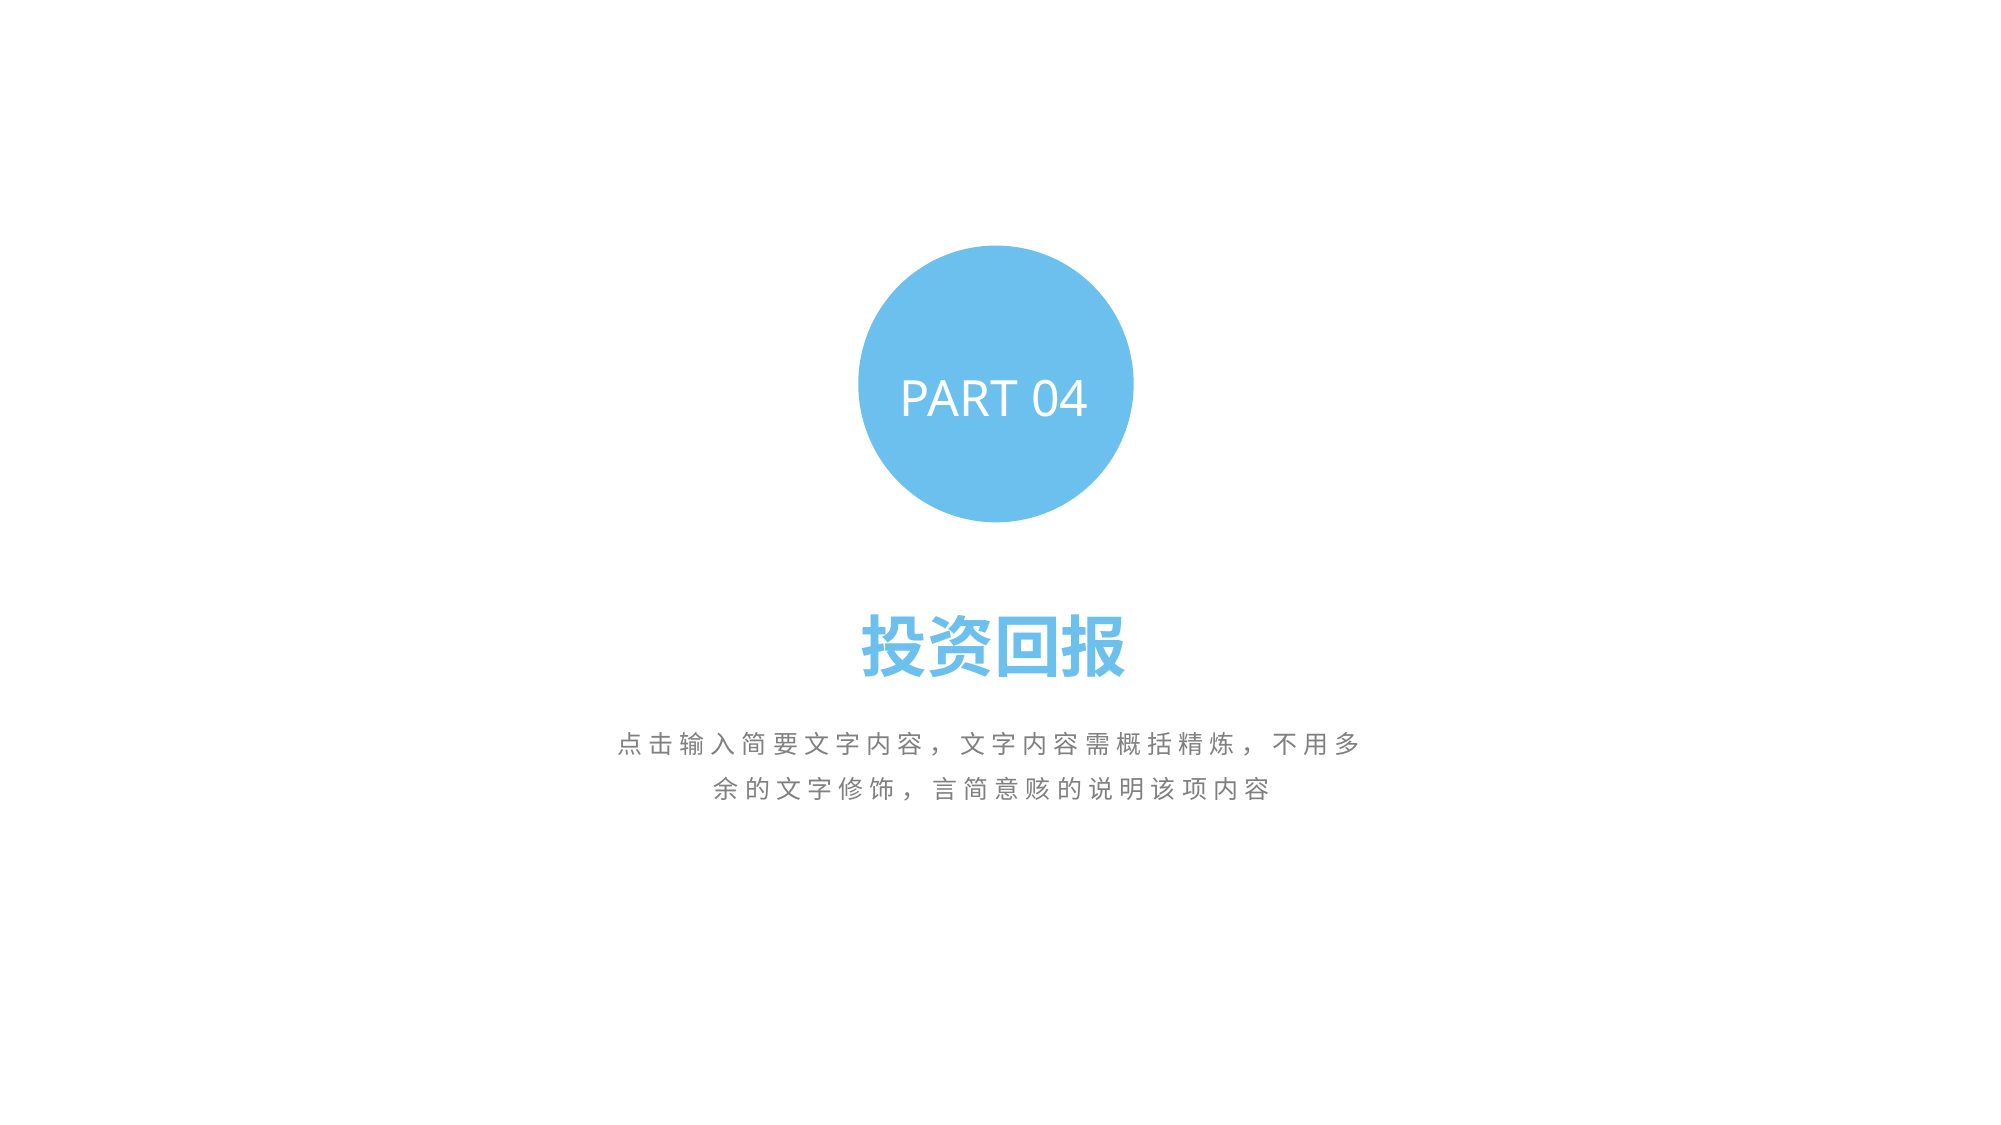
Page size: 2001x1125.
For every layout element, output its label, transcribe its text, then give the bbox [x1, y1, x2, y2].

text_box [857, 244, 1135, 524]
text_box PART 04 [884, 340, 1104, 434]
text_box 点击输入简要文字内容，文字内容需概括精炼，不用多余的文字修饰，言简意赅的说明该项内容 [598, 706, 1386, 812]
text_box 投资回报 [845, 597, 1143, 693]
